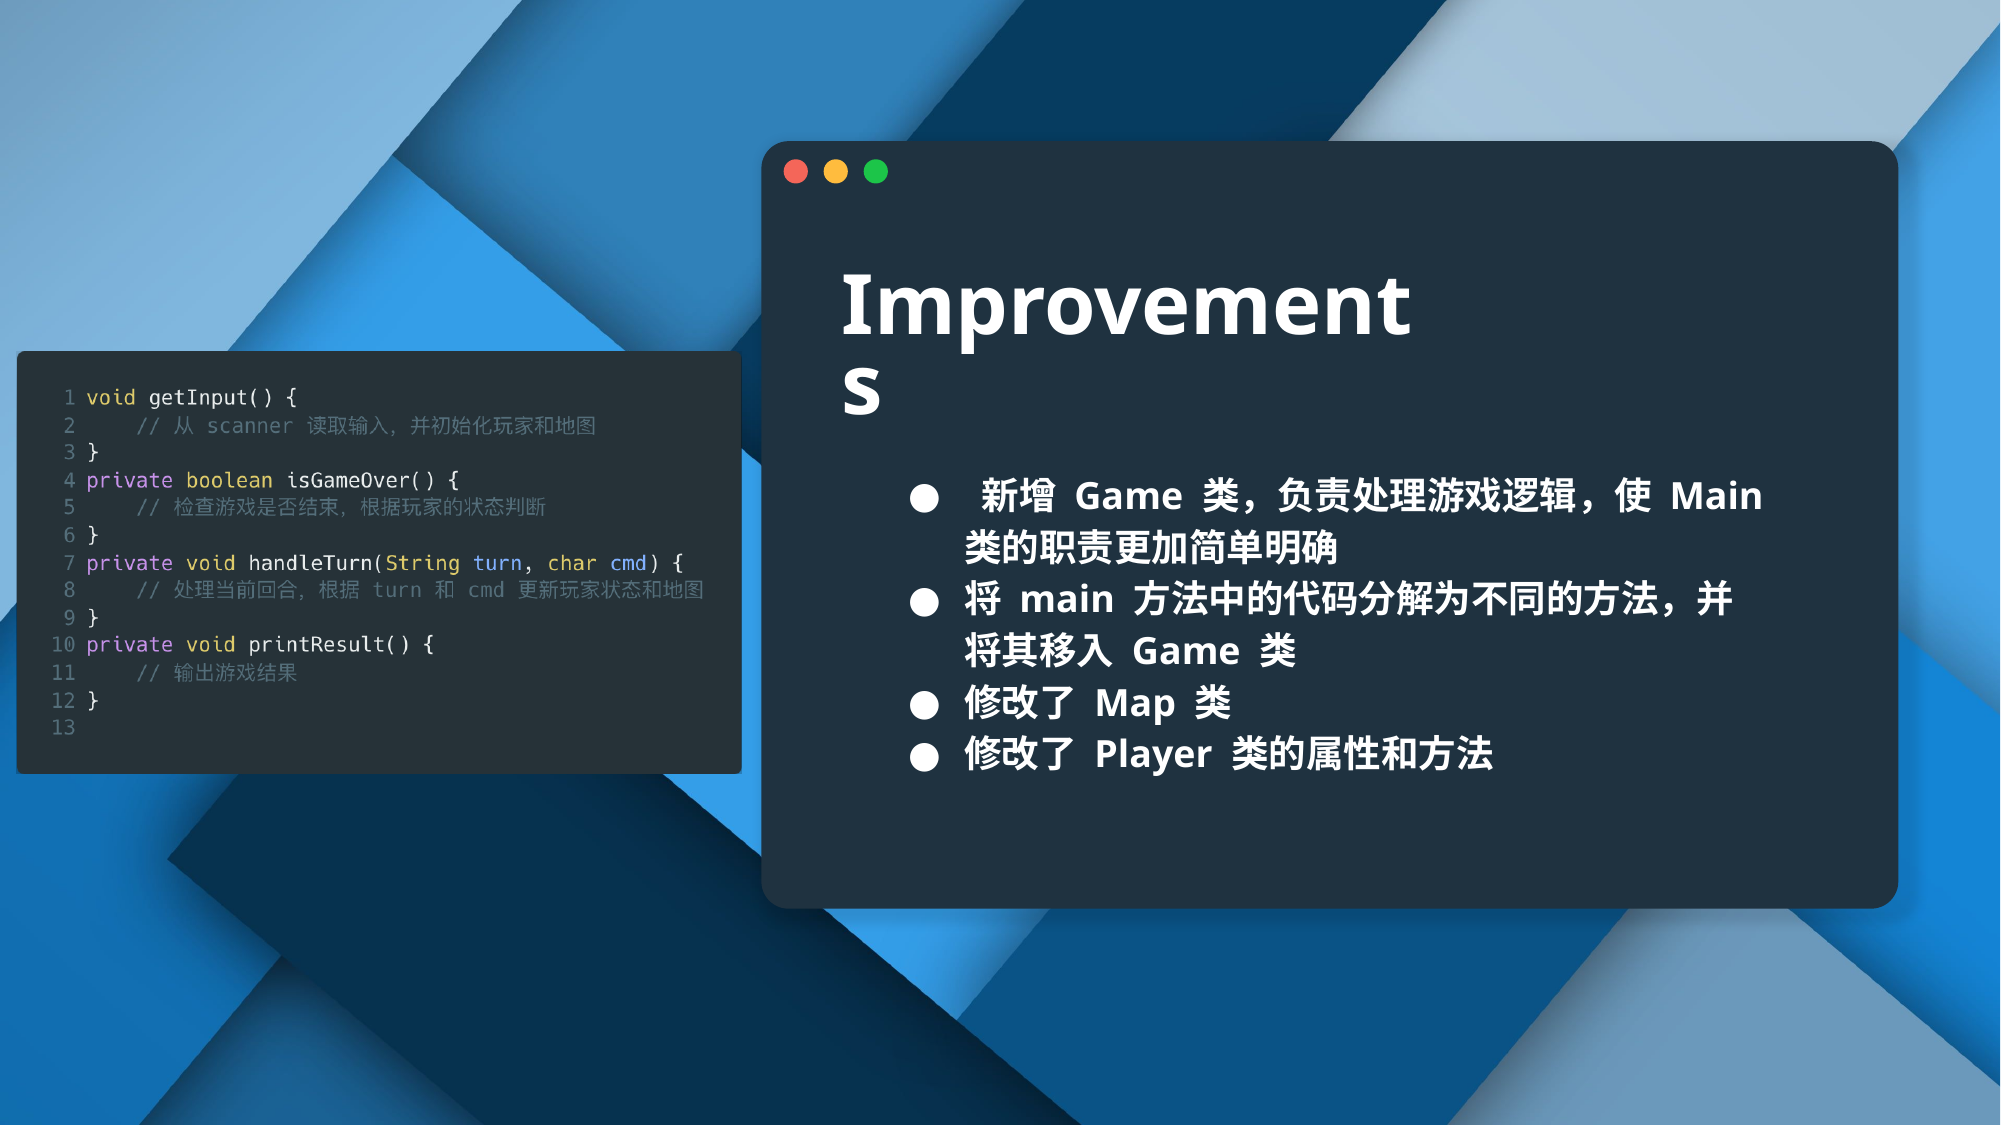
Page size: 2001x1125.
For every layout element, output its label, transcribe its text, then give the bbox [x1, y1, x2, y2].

picture [0, 0, 2001, 1125]
list 新增 Game 类，负责处理游戏逻辑，使 Main 类的职责更加简单明确 将 main 方法中的代码分解为不同的方法，并将其移入 Game 类 修改了 Map 类 修改了 Player 类的属性和方法 [869, 445, 1785, 1123]
title Improvements [821, 250, 1446, 366]
